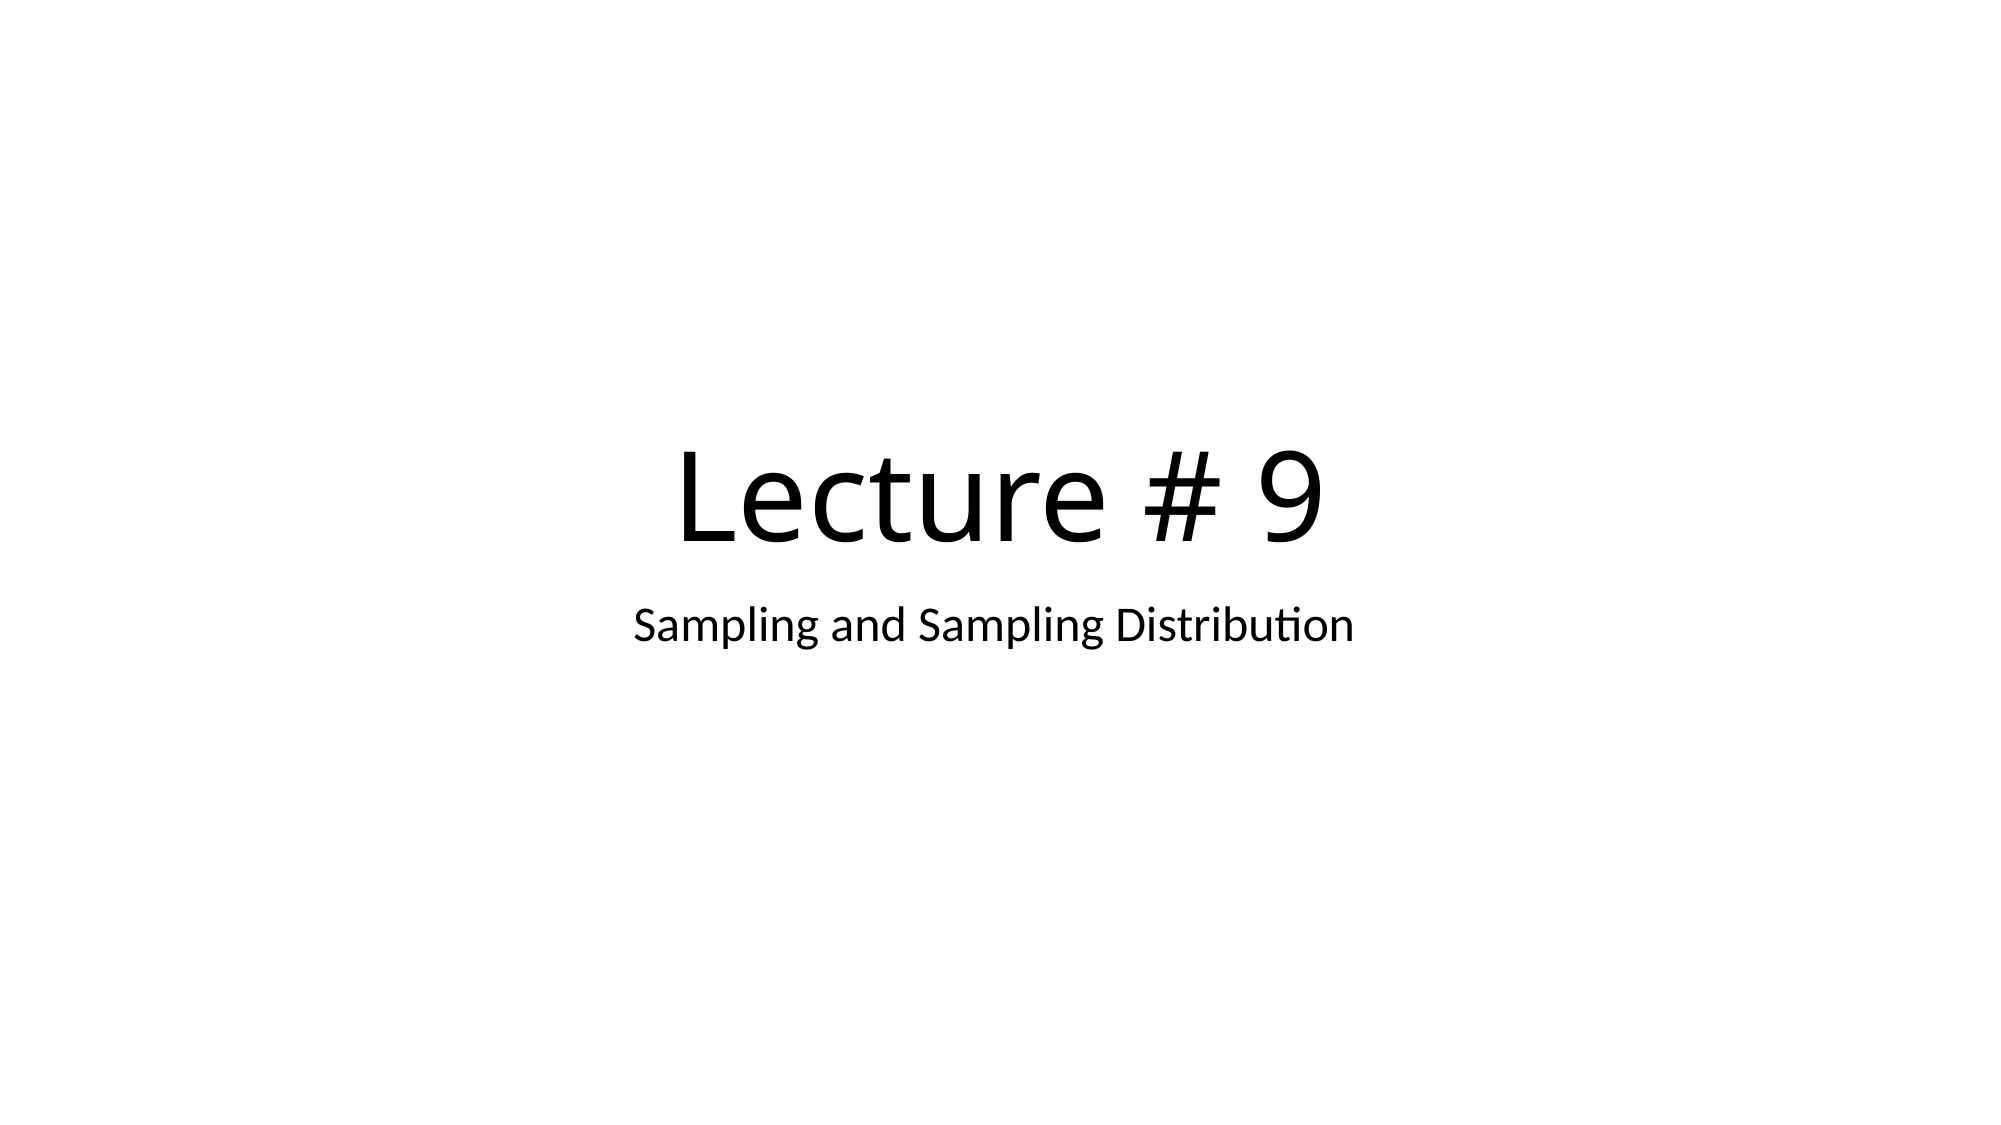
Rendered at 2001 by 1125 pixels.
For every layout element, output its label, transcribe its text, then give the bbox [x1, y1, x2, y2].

title Lecture # 9 [249, 184, 1750, 576]
subtitle Sampling and Sampling Distribution [249, 590, 1750, 863]
